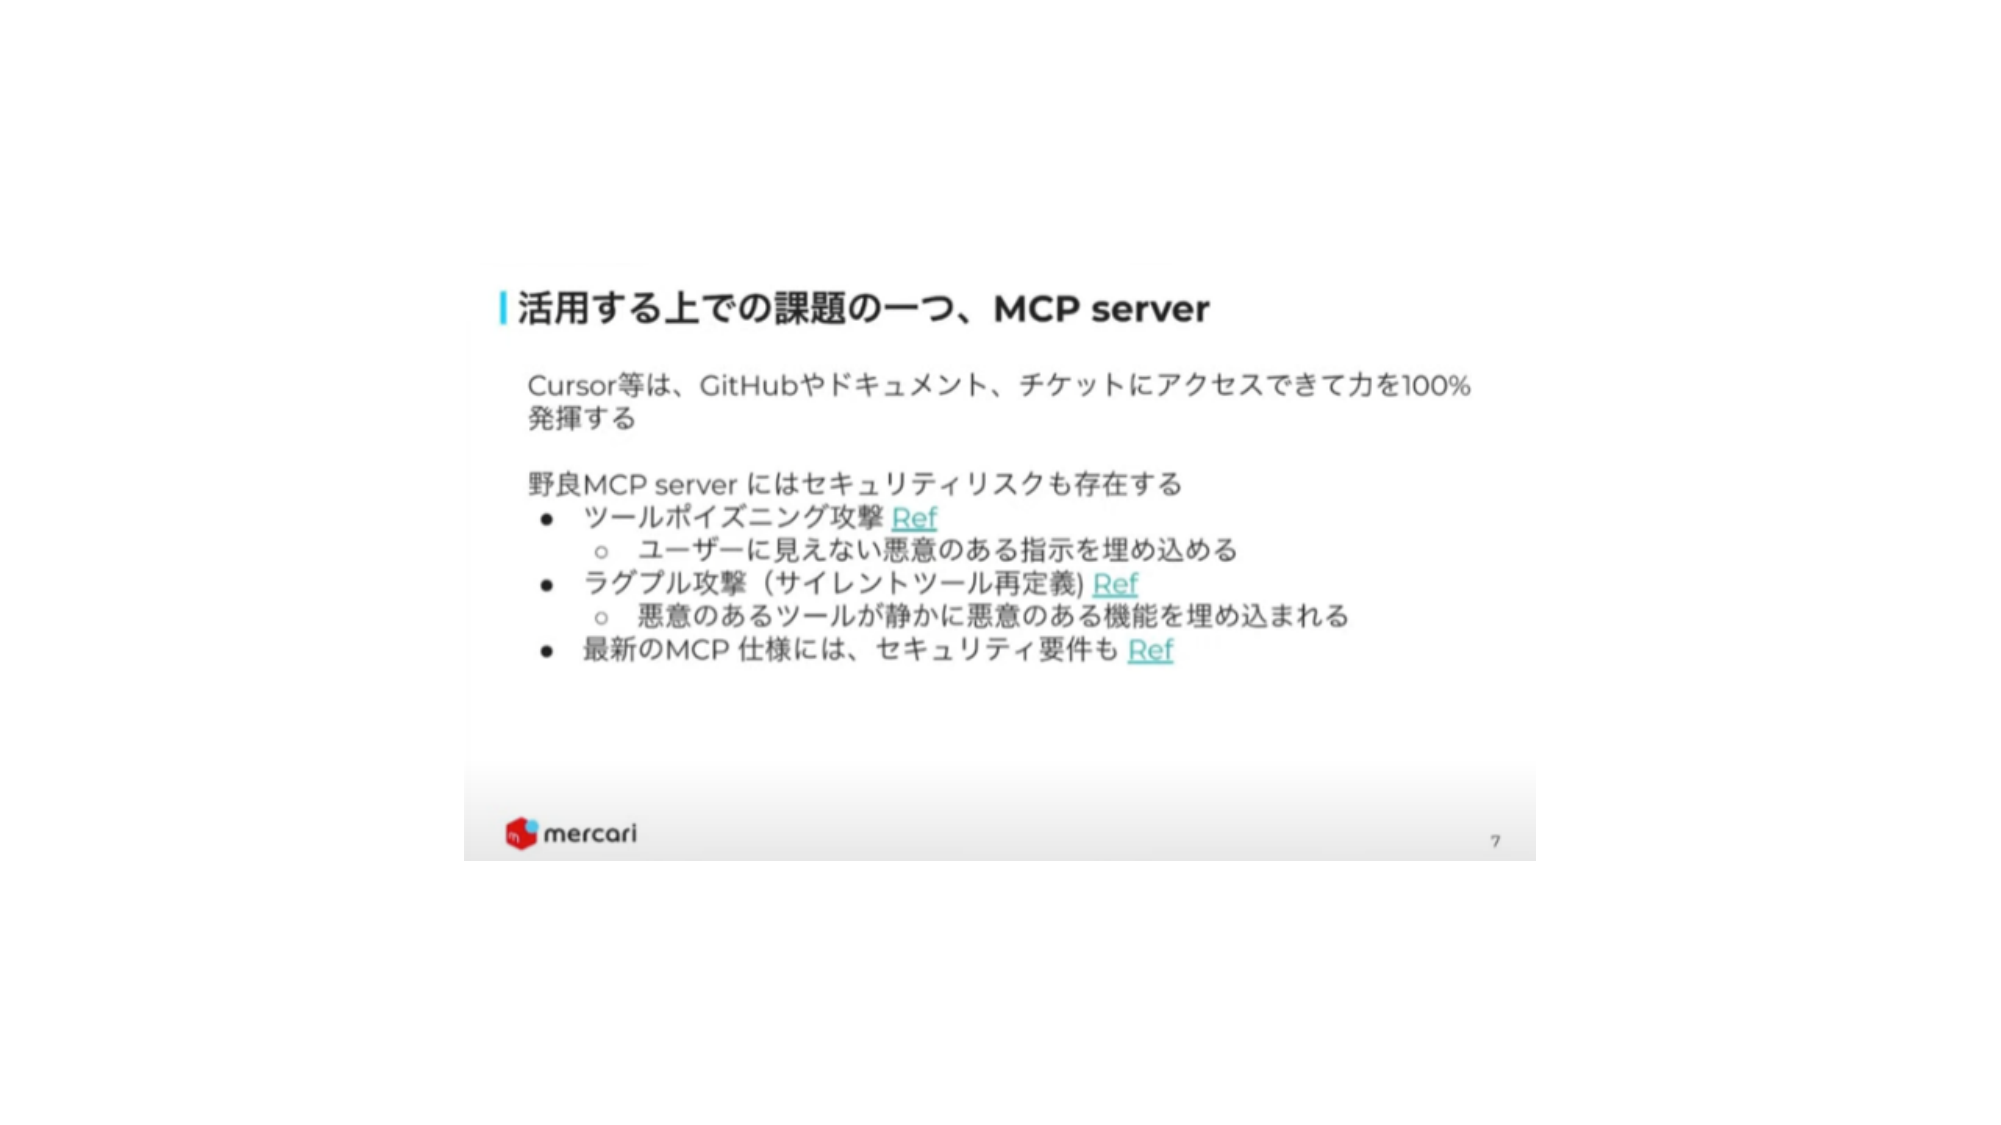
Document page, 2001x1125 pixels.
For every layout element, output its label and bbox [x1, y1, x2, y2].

picture [463, 263, 1536, 861]
